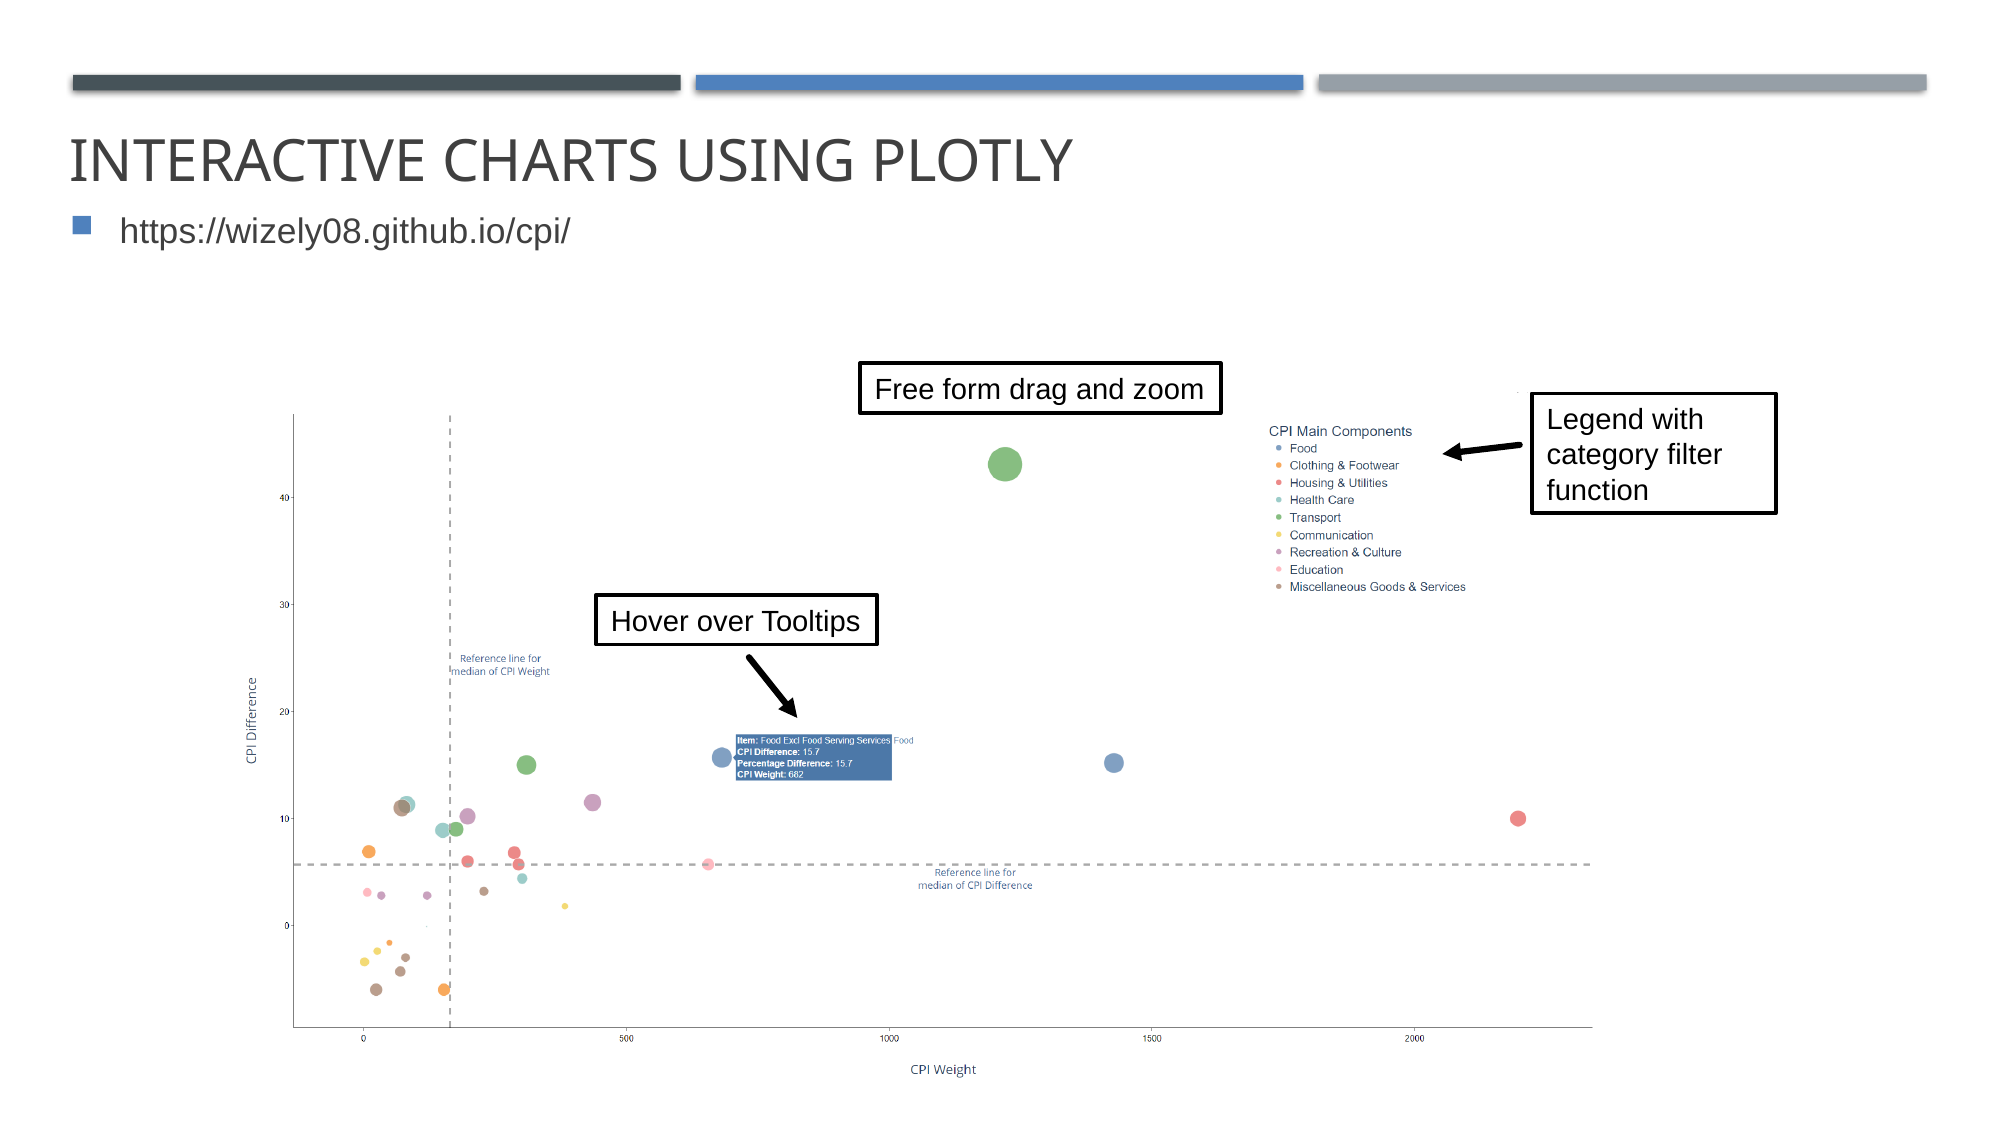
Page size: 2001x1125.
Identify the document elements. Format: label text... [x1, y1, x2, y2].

title INTERACTIVE CHARTS USING PLOTLY [54, 115, 1948, 196]
text_box Free form drag and zoom [858, 361, 1223, 390]
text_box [748, 656, 798, 719]
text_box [1441, 444, 1521, 455]
text_box Legend with category filter function [1605, 392, 1778, 515]
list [243, 391, 1604, 1080]
text_box https://wizely08.github.io/cpi/ [54, 196, 1948, 280]
